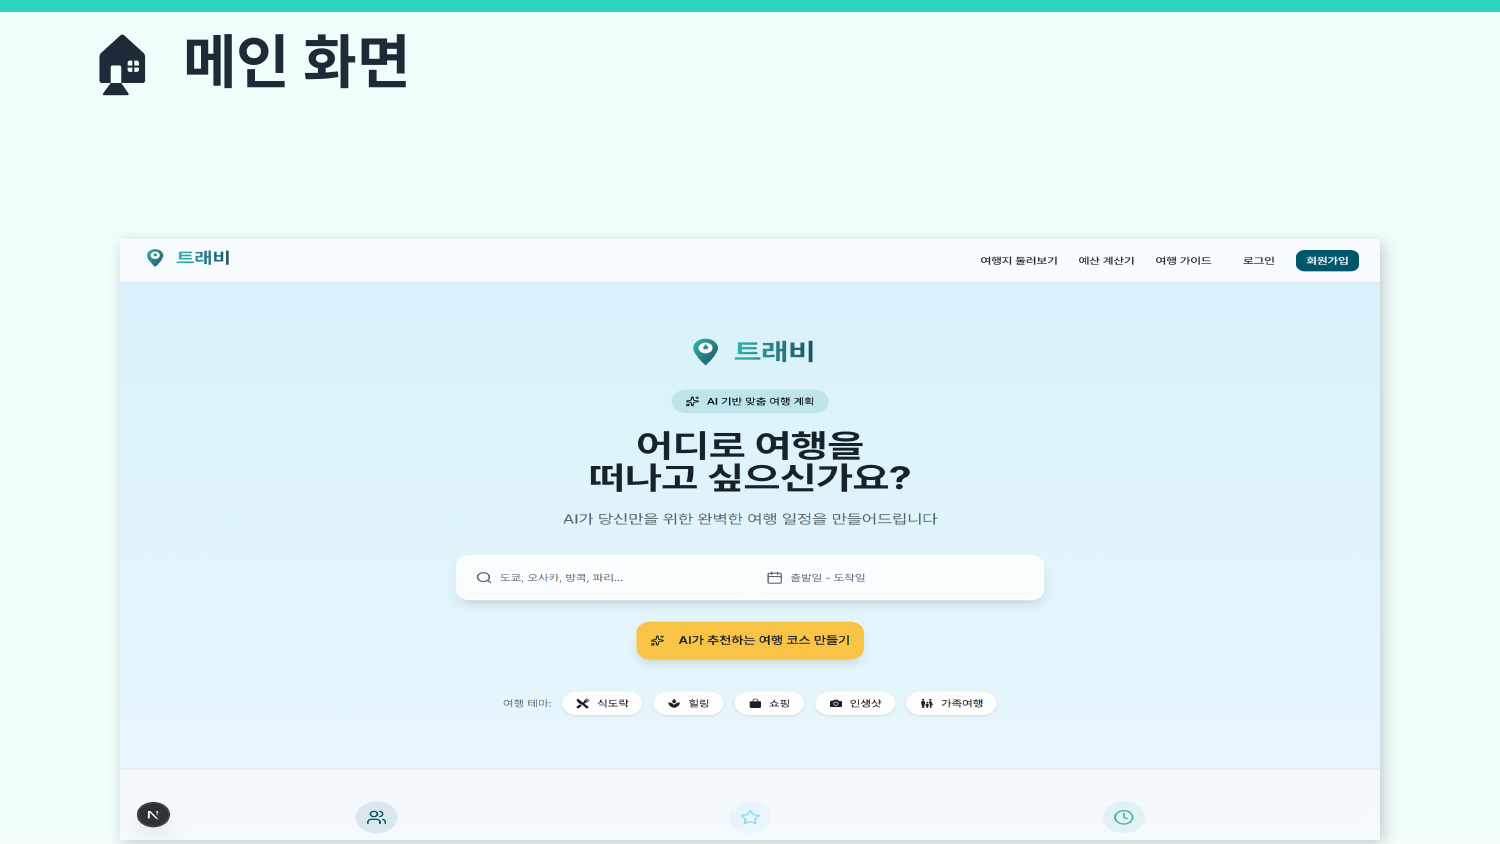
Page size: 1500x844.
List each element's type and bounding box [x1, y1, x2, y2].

picture [119, 239, 1380, 840]
text_box [0, 12, 1500, 844]
text_box [0, 0, 1500, 12]
